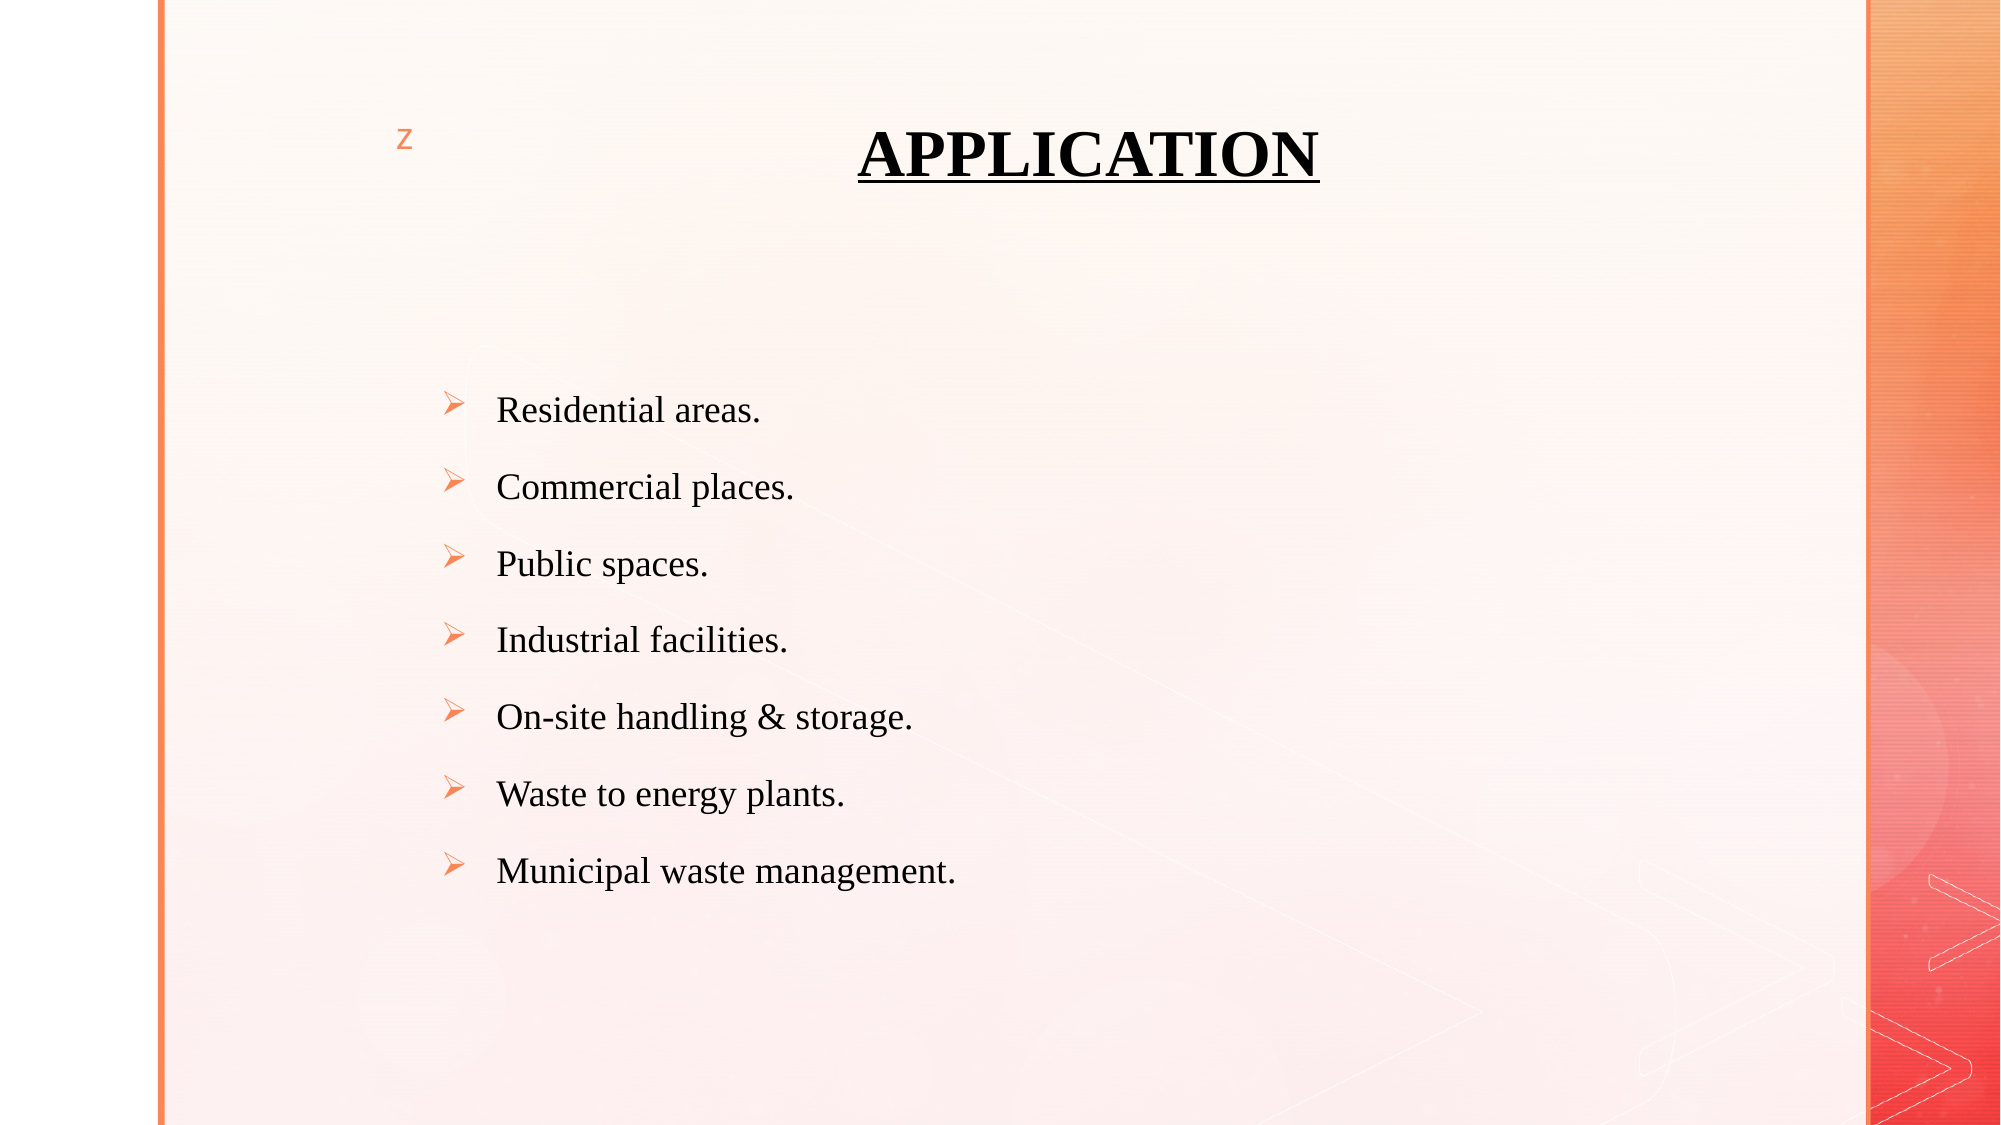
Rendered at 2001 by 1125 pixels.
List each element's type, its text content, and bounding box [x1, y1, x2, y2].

picture [1871, 0, 2001, 1125]
list Residential areas. Commercial places. Public spaces. Industrial facilities. On-site handling & storage. Waste to energy plants. Municipal waste management. [275, 245, 1715, 1022]
title APPLICATION [444, 111, 1734, 310]
